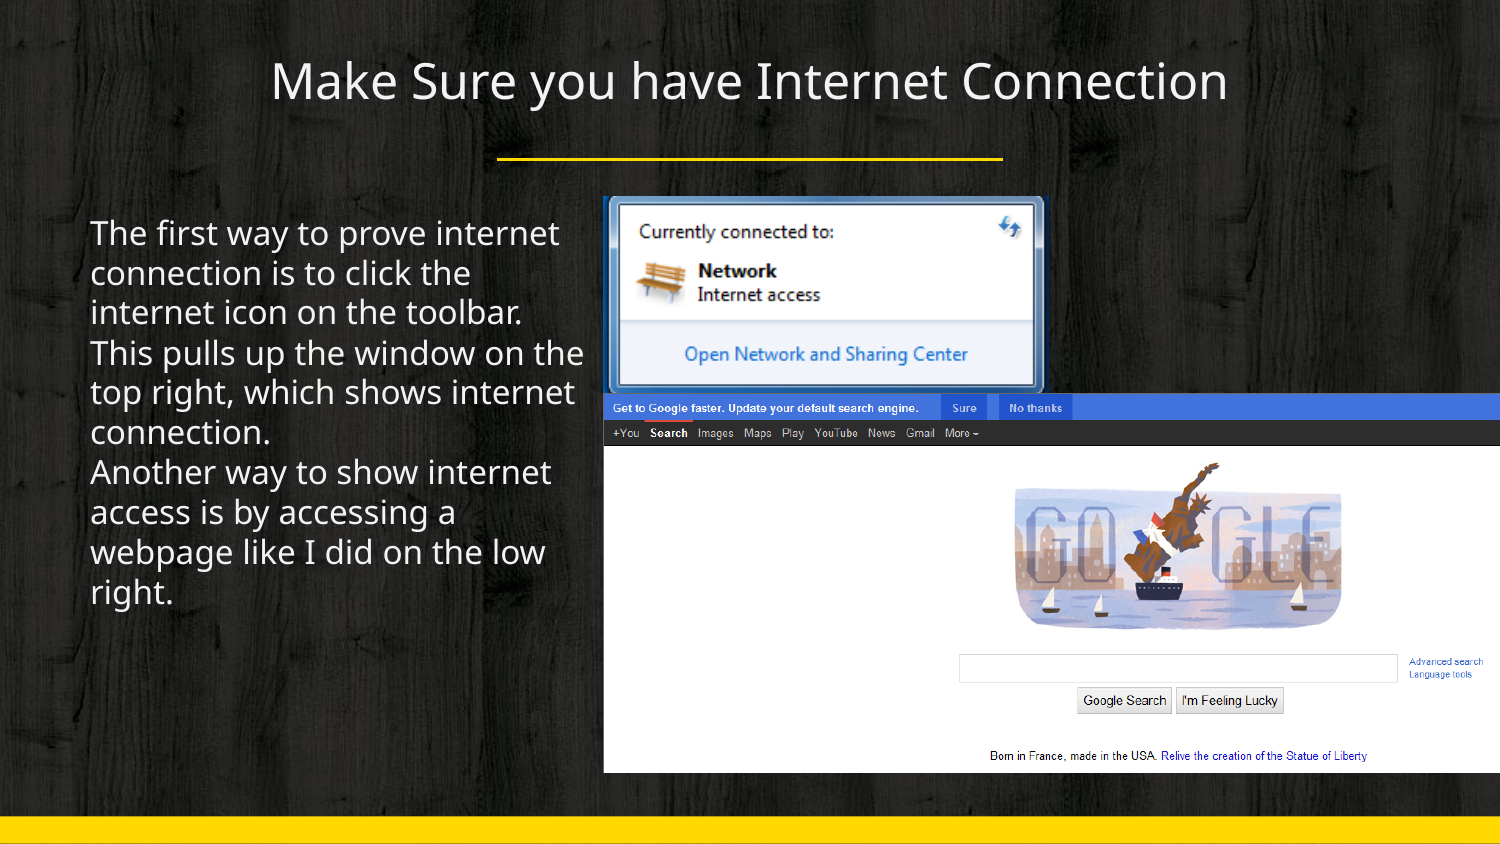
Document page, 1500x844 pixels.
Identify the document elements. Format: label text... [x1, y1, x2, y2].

title Make Sure you have Internet Connection [75, 0, 1425, 160]
list The first way to prove internet connection is to click the internet icon on the toolbar. This pulls up the window on the top right, which shows internet connection. Another way to show internet access is by accessing a webpage like I did on the low right. [75, 196, 604, 792]
picture [0, 0, 1500, 816]
